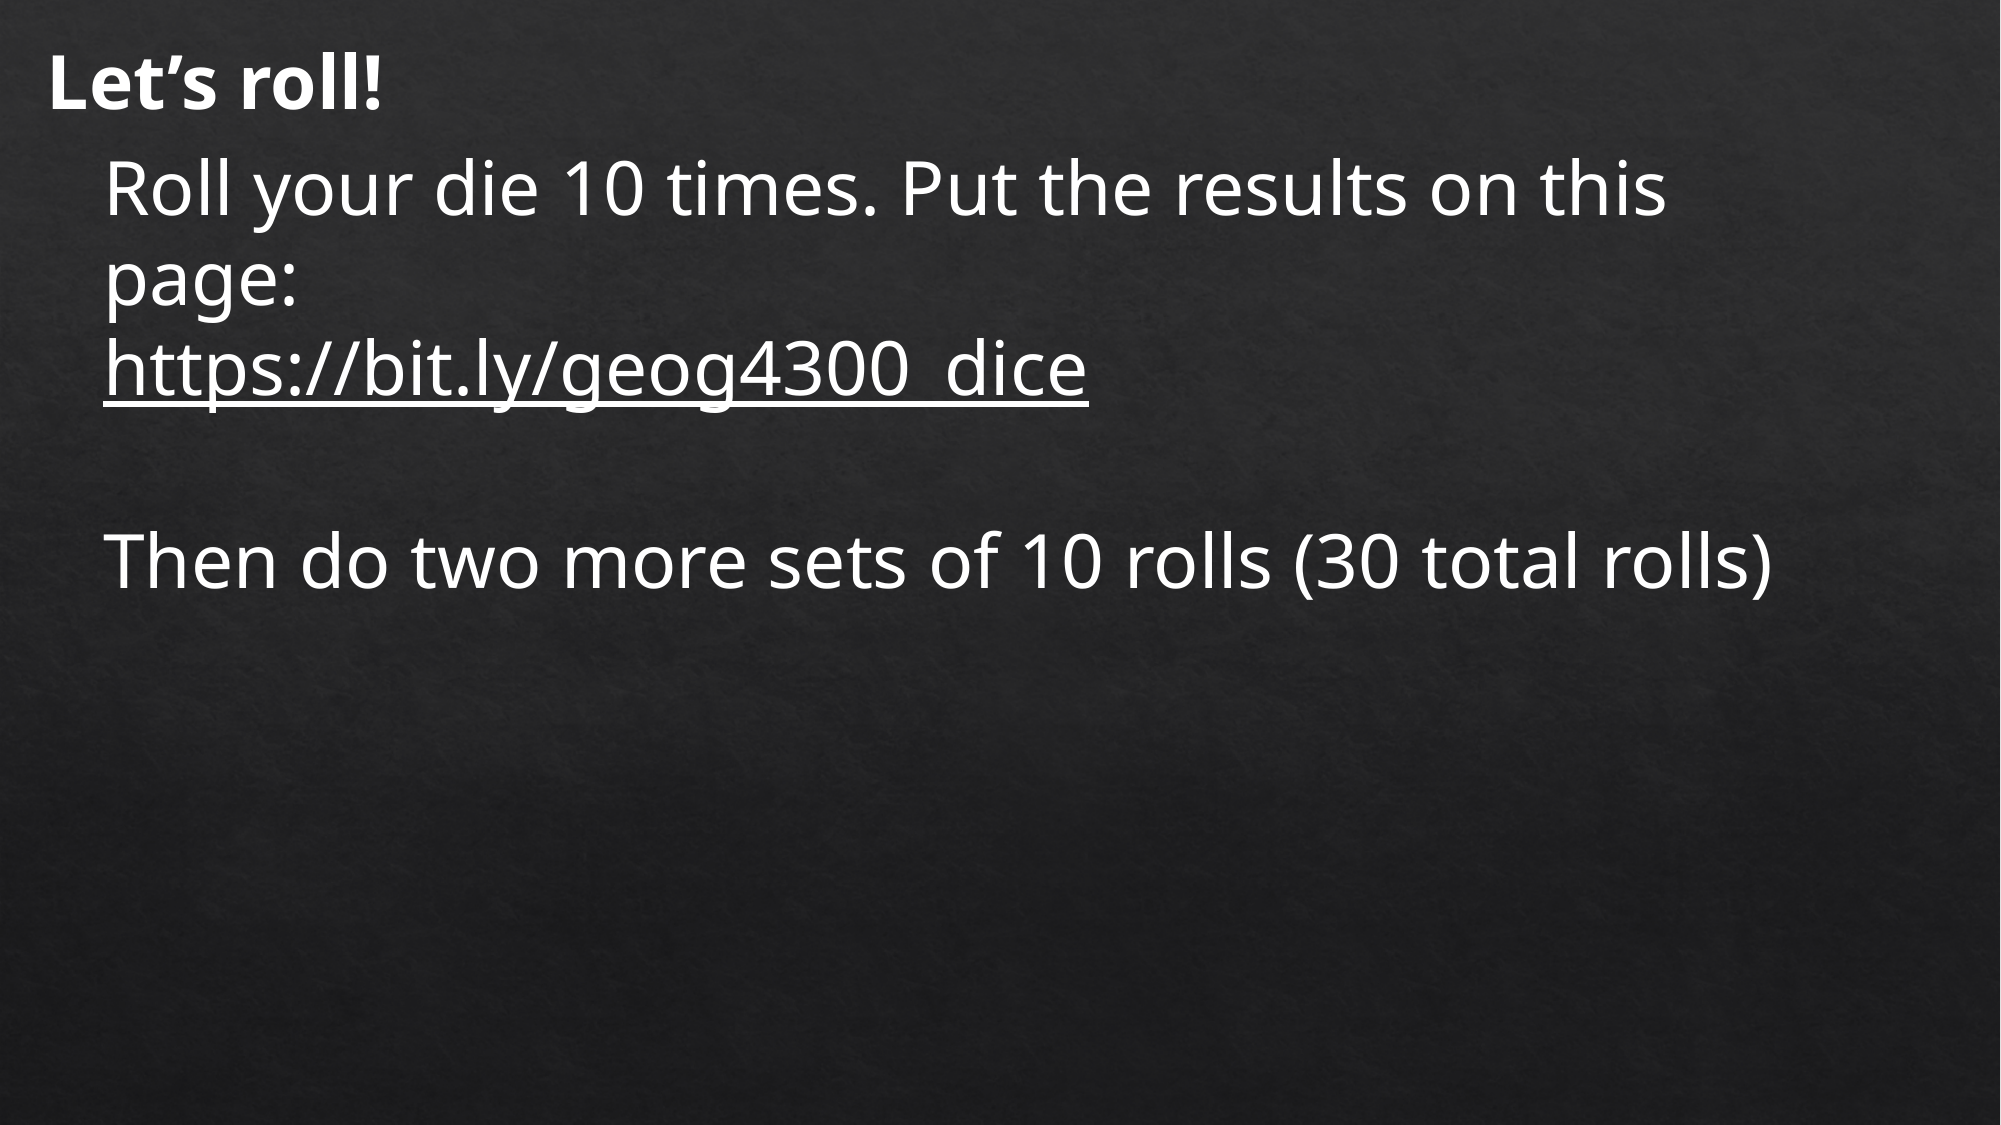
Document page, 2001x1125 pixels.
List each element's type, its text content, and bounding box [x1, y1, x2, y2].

text_box Let’s roll! [32, 27, 400, 133]
text_box Roll your die 10 times. Put the results on this page: https://bit.ly/geog4300_dice Then do two more sets of 10 rolls (30 total rolls) [88, 133, 1875, 611]
